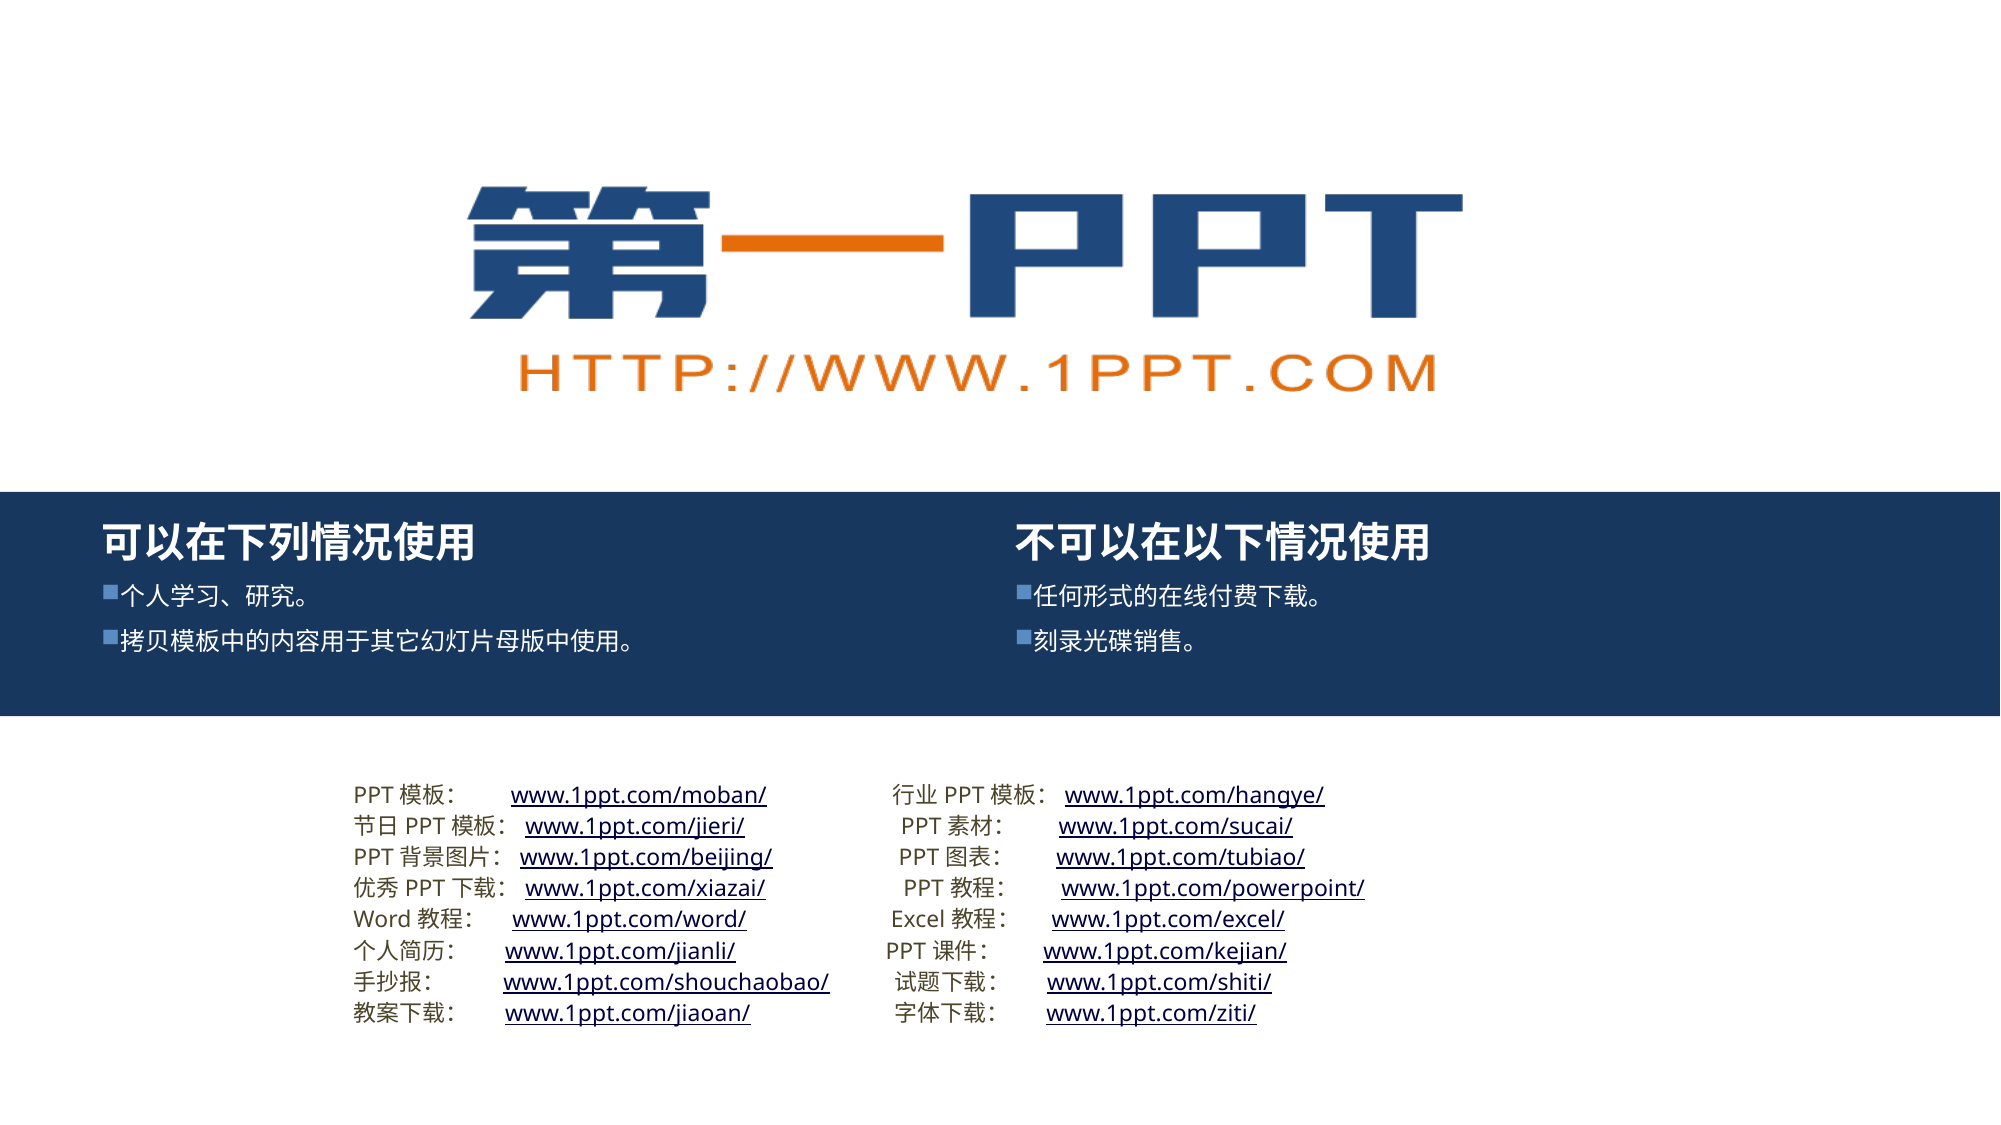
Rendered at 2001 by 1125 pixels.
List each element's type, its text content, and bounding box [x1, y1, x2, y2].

text_box PPT模板： www.1ppt.com/moban/ 行业PPT模板：www.1ppt.com/hangye/ 节日PPT模板：www.1ppt.com/jieri/ PPT素材： www.1ppt.com/sucai/ PPT背景图片：www.1ppt.com/beijing/ PPT图表： www.1ppt.com/tubiao/ 优秀PPT下载：www.1ppt.com/xiazai/ PPT教程： www.1ppt.com/powerpoint/ Word教程： www.1ppt.com/word/ Excel教程： www.1ppt.com/excel/ 个人简历： www.1ppt.com/jianli/ PPT课件： www.1ppt.com/kejian/ 手抄报： www.1ppt.com/shouchaobao/ 试题下载： www.1ppt.com/shiti/ 教案下载： www.1ppt.com/jiaoan/ 字体下载： www.1ppt.com/ziti/ [336, 726, 1821, 1084]
text_box [0, 491, 2000, 717]
picture [319, 58, 1615, 445]
text_box 不可以在以下情况使用 任何形式的在线付费下载。 刻录光碟销售。 [999, 508, 1898, 705]
text_box 可以在下列情况使用 个人学习、研究。 拷贝模板中的内容用于其它幻灯片母版中使用。 [86, 508, 985, 705]
